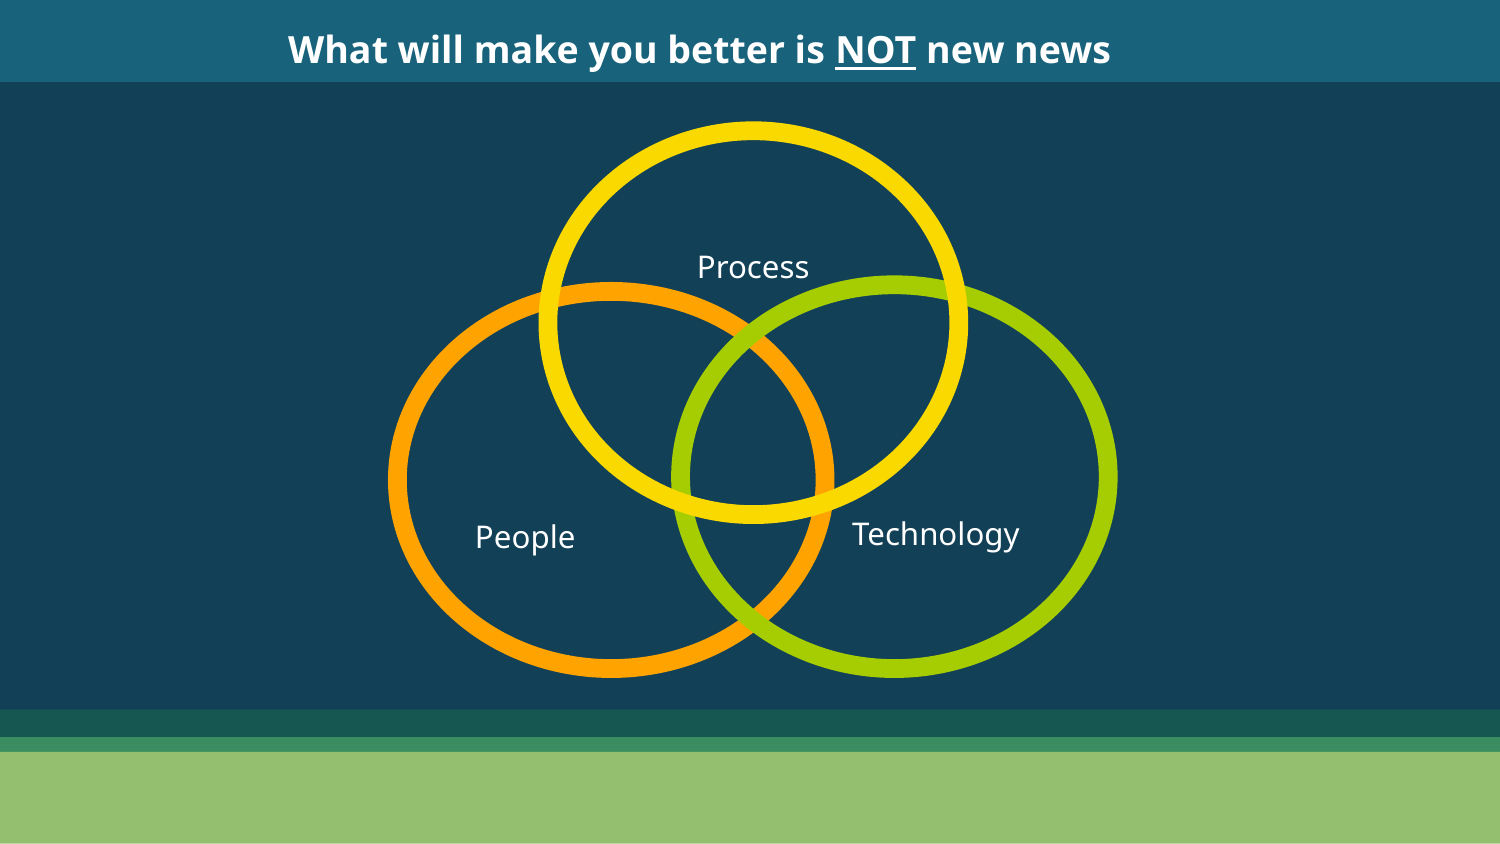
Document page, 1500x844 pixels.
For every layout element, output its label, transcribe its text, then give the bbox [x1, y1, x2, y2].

text_box People [397, 299, 753, 669]
text_box Technology [682, 293, 1109, 669]
text_box Process [547, 130, 959, 515]
text_box What will make you better is NOT new news [273, 11, 1268, 85]
